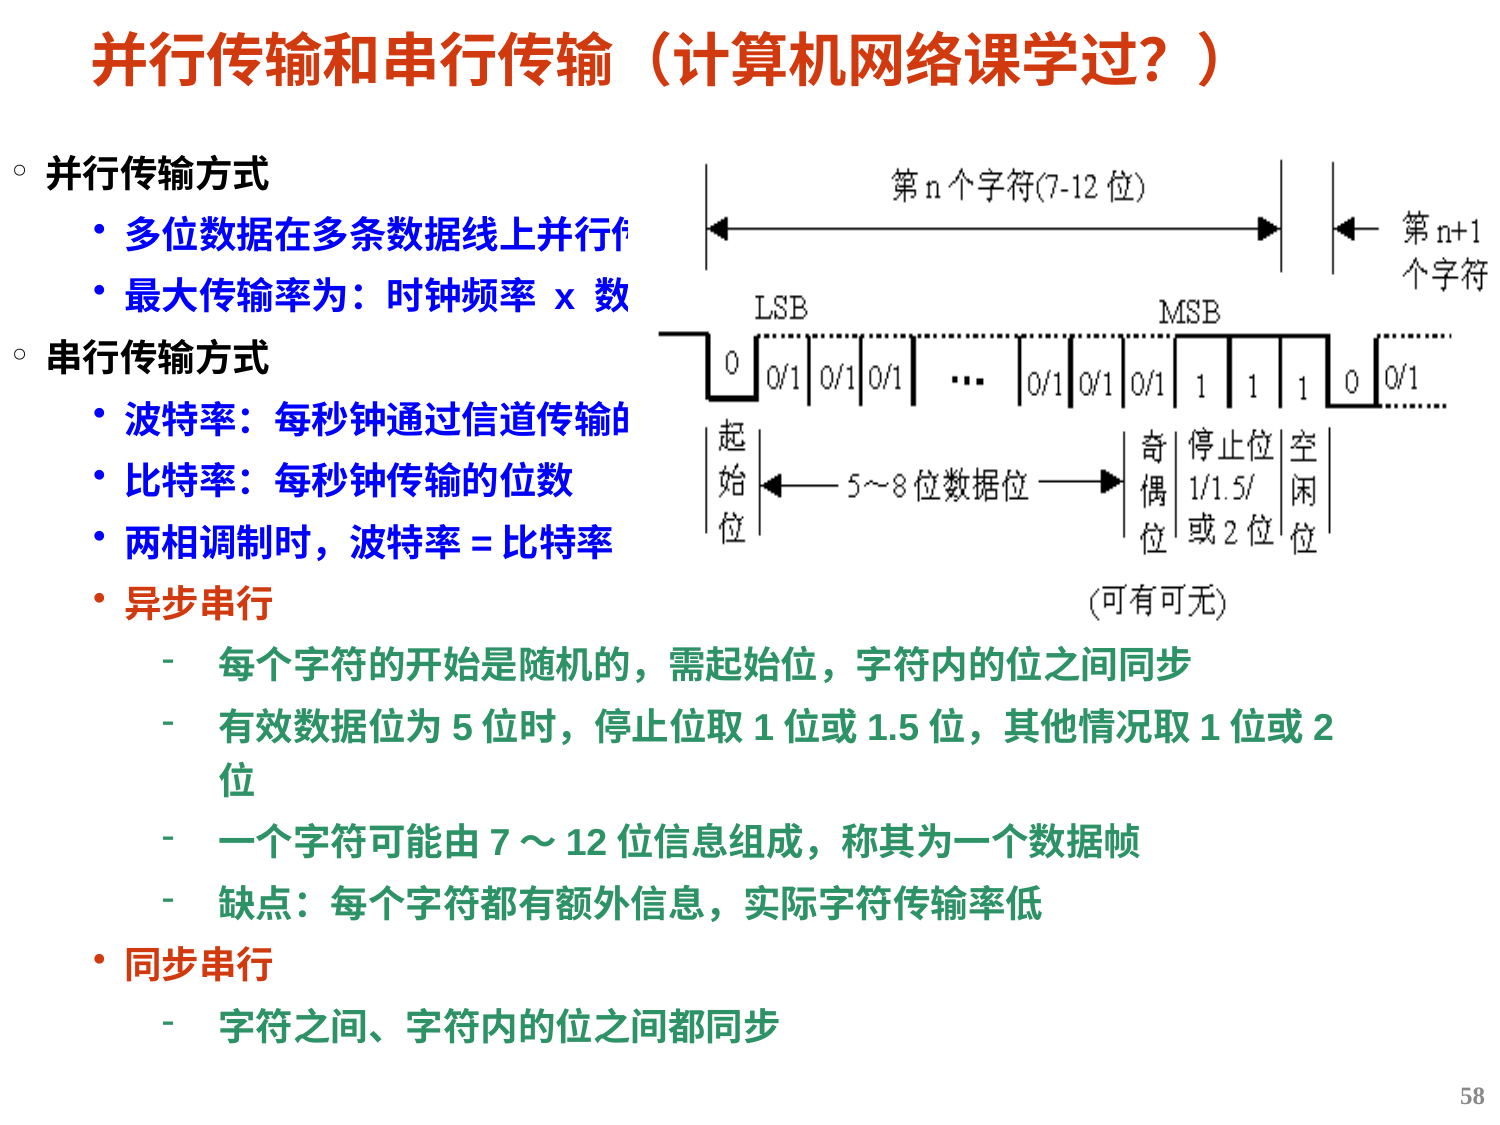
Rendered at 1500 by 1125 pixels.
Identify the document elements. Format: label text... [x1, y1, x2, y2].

title 并行传输和串行传输（计算机网络课学过？） [79, 28, 1449, 98]
picture [628, 137, 1500, 638]
slide_number 58 [1162, 1064, 1500, 1125]
list 并行传输方式 多位数据在多条数据线上并行传送 最大传输率为：时钟频率 x 数据线宽度 串行传输方式 波特率：每秒钟通过信道传输的码元数 比特率：每秒钟传输的位数 两相调制时，波特率=比特率 异步串行 每个字符的开始是随机的，需起始位，字符内的位之间同步 有效数据位为5位时，停止位取1位或1.5位，其他情况取1位或2位 一个字符可能由7～12位信息组成，称其为一个数据帧 缺点：每个字符都有额外信息，实际字符传输率低 同步串行 字符之间、字符内的位之间都同步 [1, 136, 1346, 1022]
